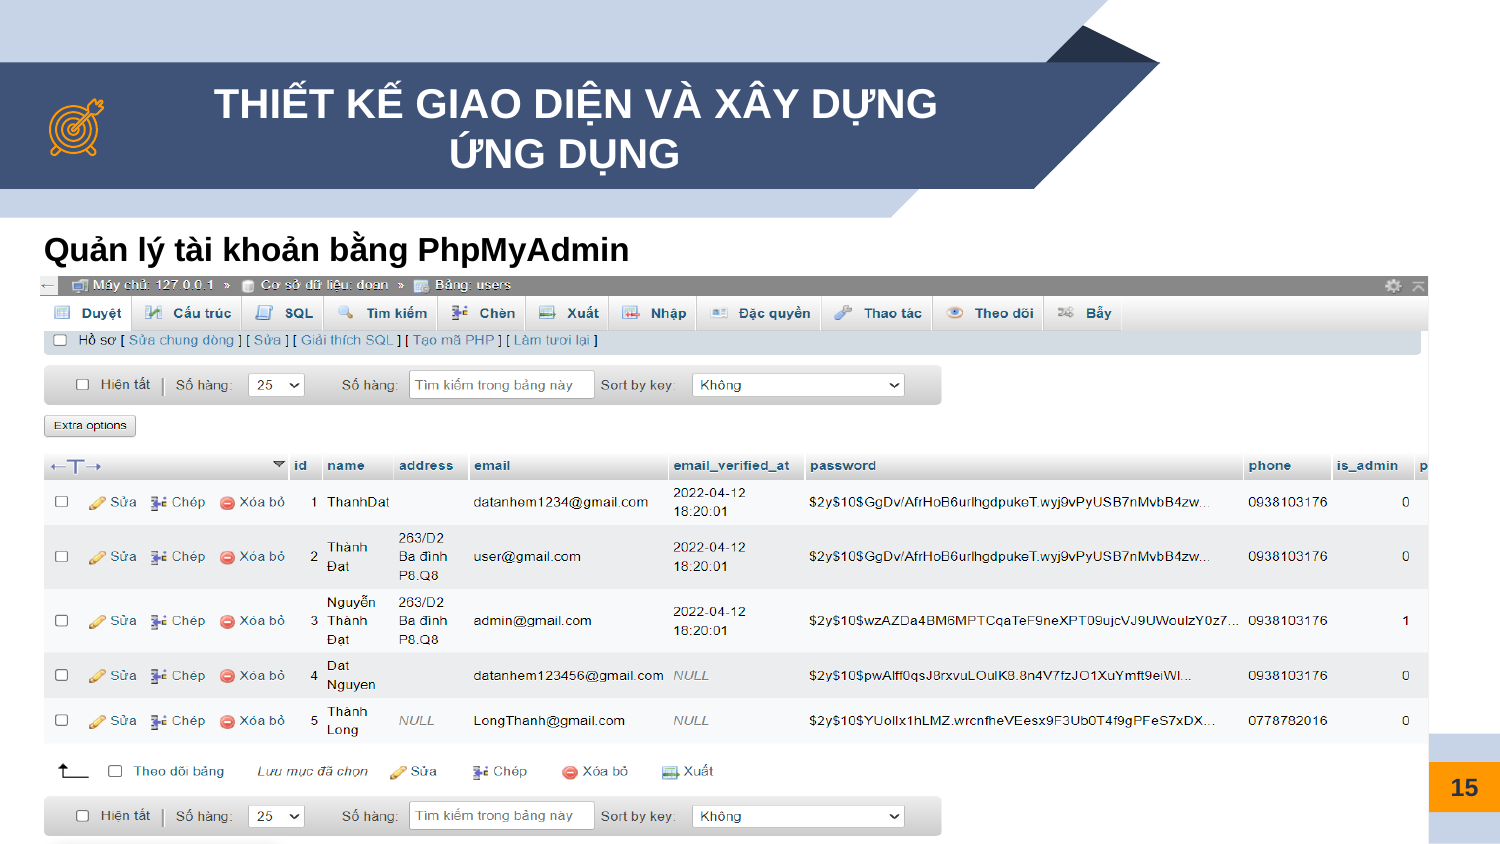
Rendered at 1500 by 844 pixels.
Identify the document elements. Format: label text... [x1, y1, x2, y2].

slide_number 15 [1432, 760, 1494, 813]
picture [40, 276, 1429, 844]
text_box Quản lý tài khoản bằng PhpMyAdmin [28, 220, 875, 276]
title THIẾT KẾ GIAO DIỆN VÀ XÂY DỰNG ỨNG DỤNG [133, 64, 997, 190]
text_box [49, 99, 104, 156]
